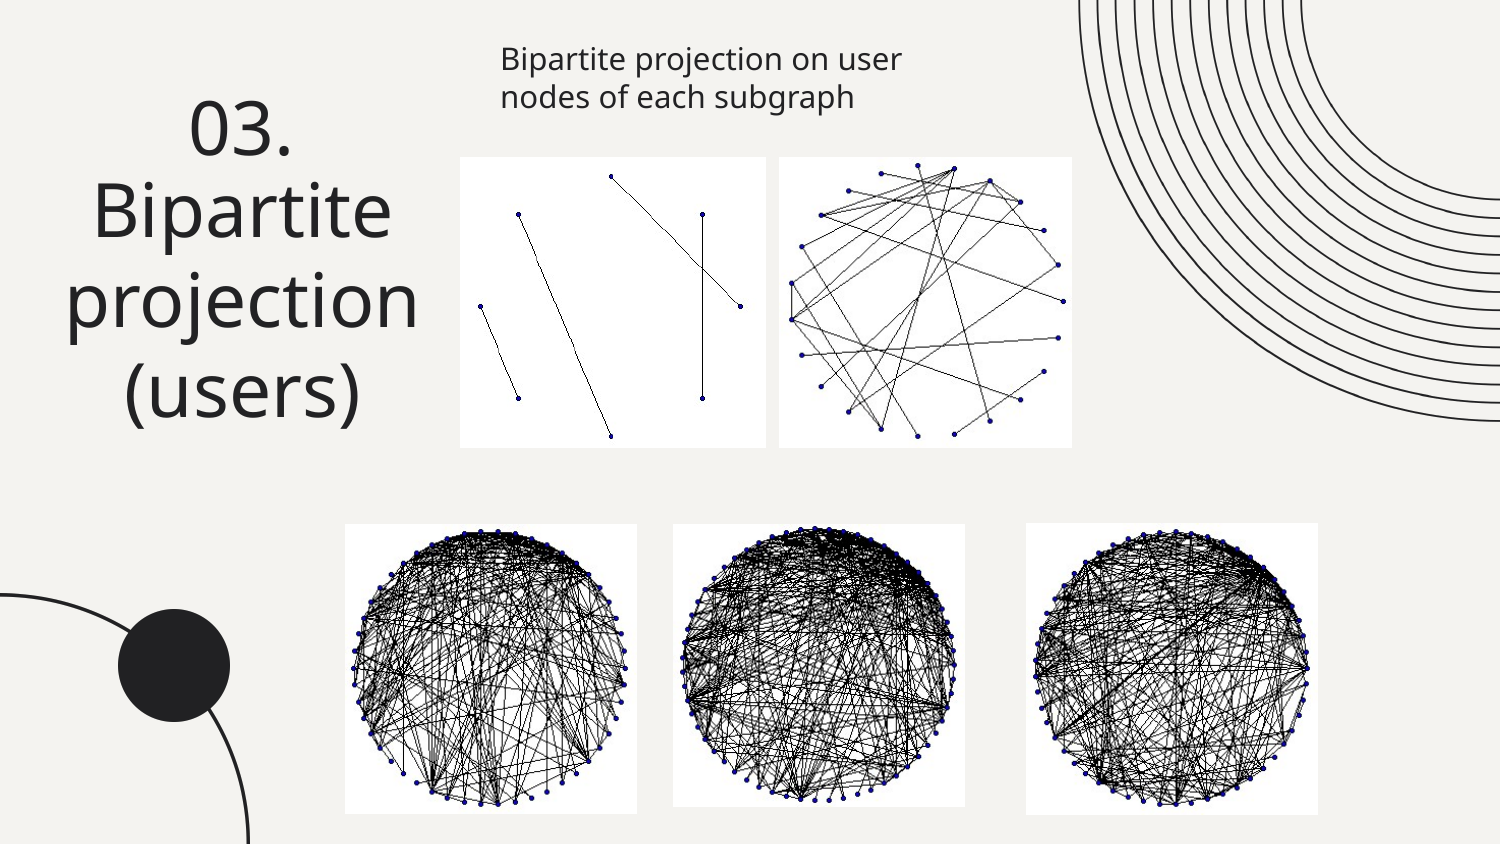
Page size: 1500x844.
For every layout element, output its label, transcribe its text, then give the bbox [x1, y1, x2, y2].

text_box Bipartite projection (users) [0, 157, 458, 448]
picture [344, 524, 638, 814]
text_box Bipartite projection on user nodes of each subgraph [485, 24, 978, 130]
picture [672, 524, 965, 808]
text_box 03. [177, 74, 358, 157]
picture [0, 593, 250, 844]
picture [1025, 523, 1318, 815]
picture [779, 156, 1072, 449]
picture [1078, 0, 1500, 422]
picture [460, 156, 766, 449]
